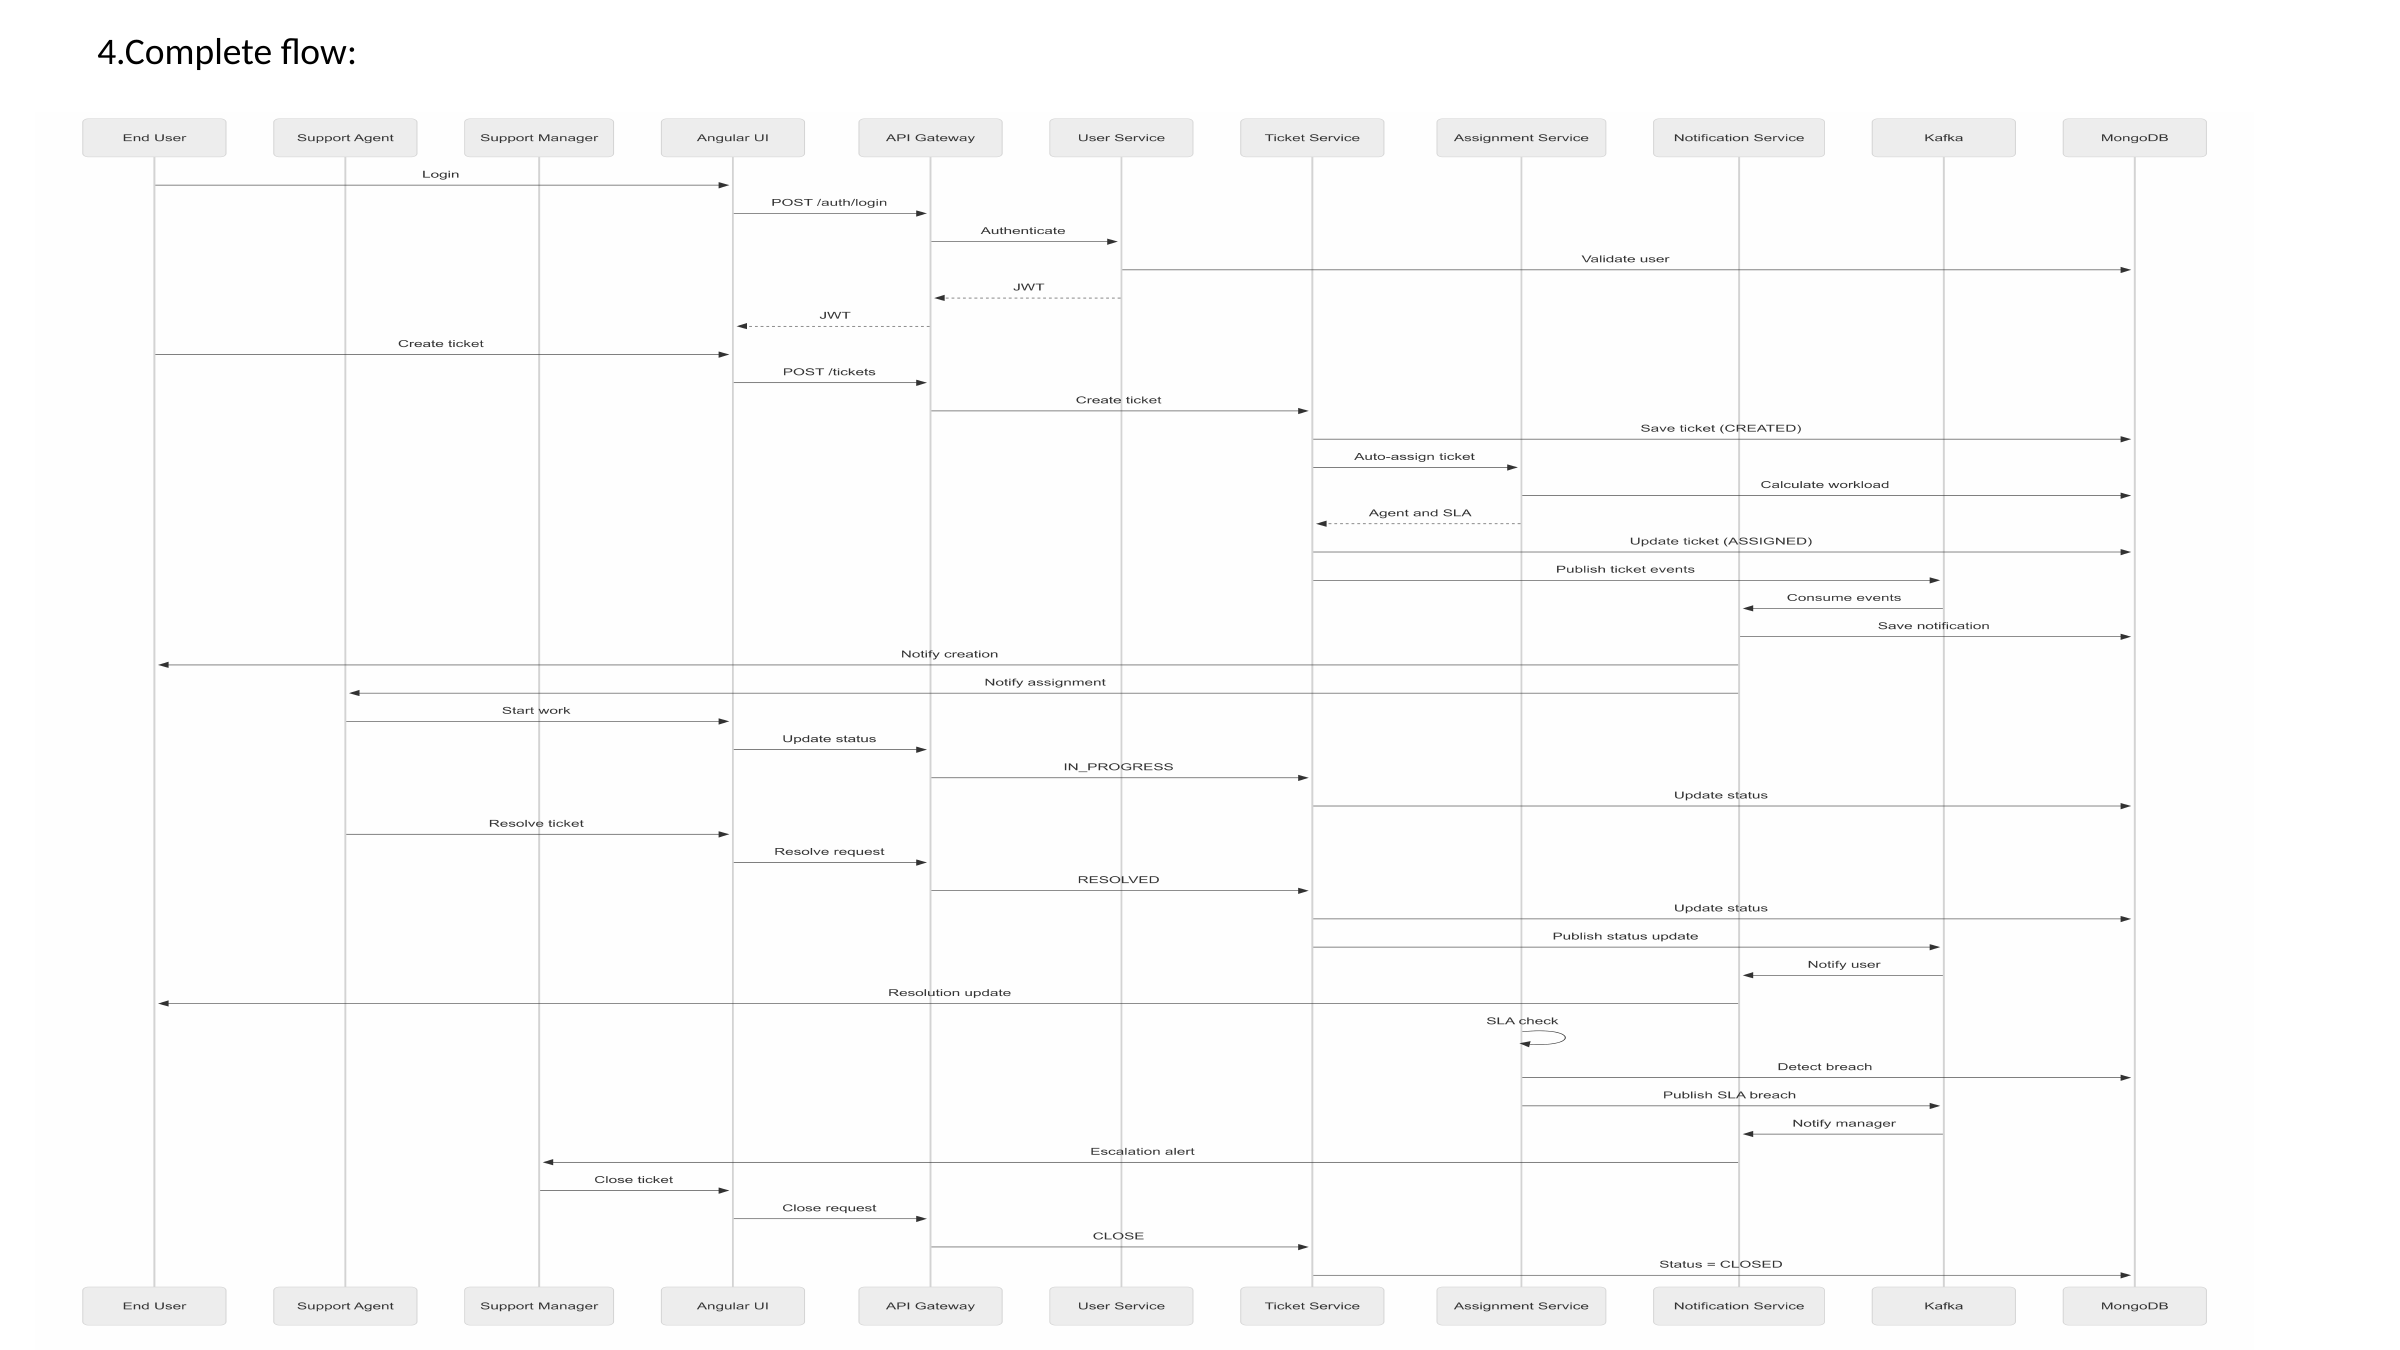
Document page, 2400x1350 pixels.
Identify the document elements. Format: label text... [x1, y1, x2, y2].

picture [35, 112, 2254, 1350]
text_box 4.Complete flow: [82, 19, 373, 80]
